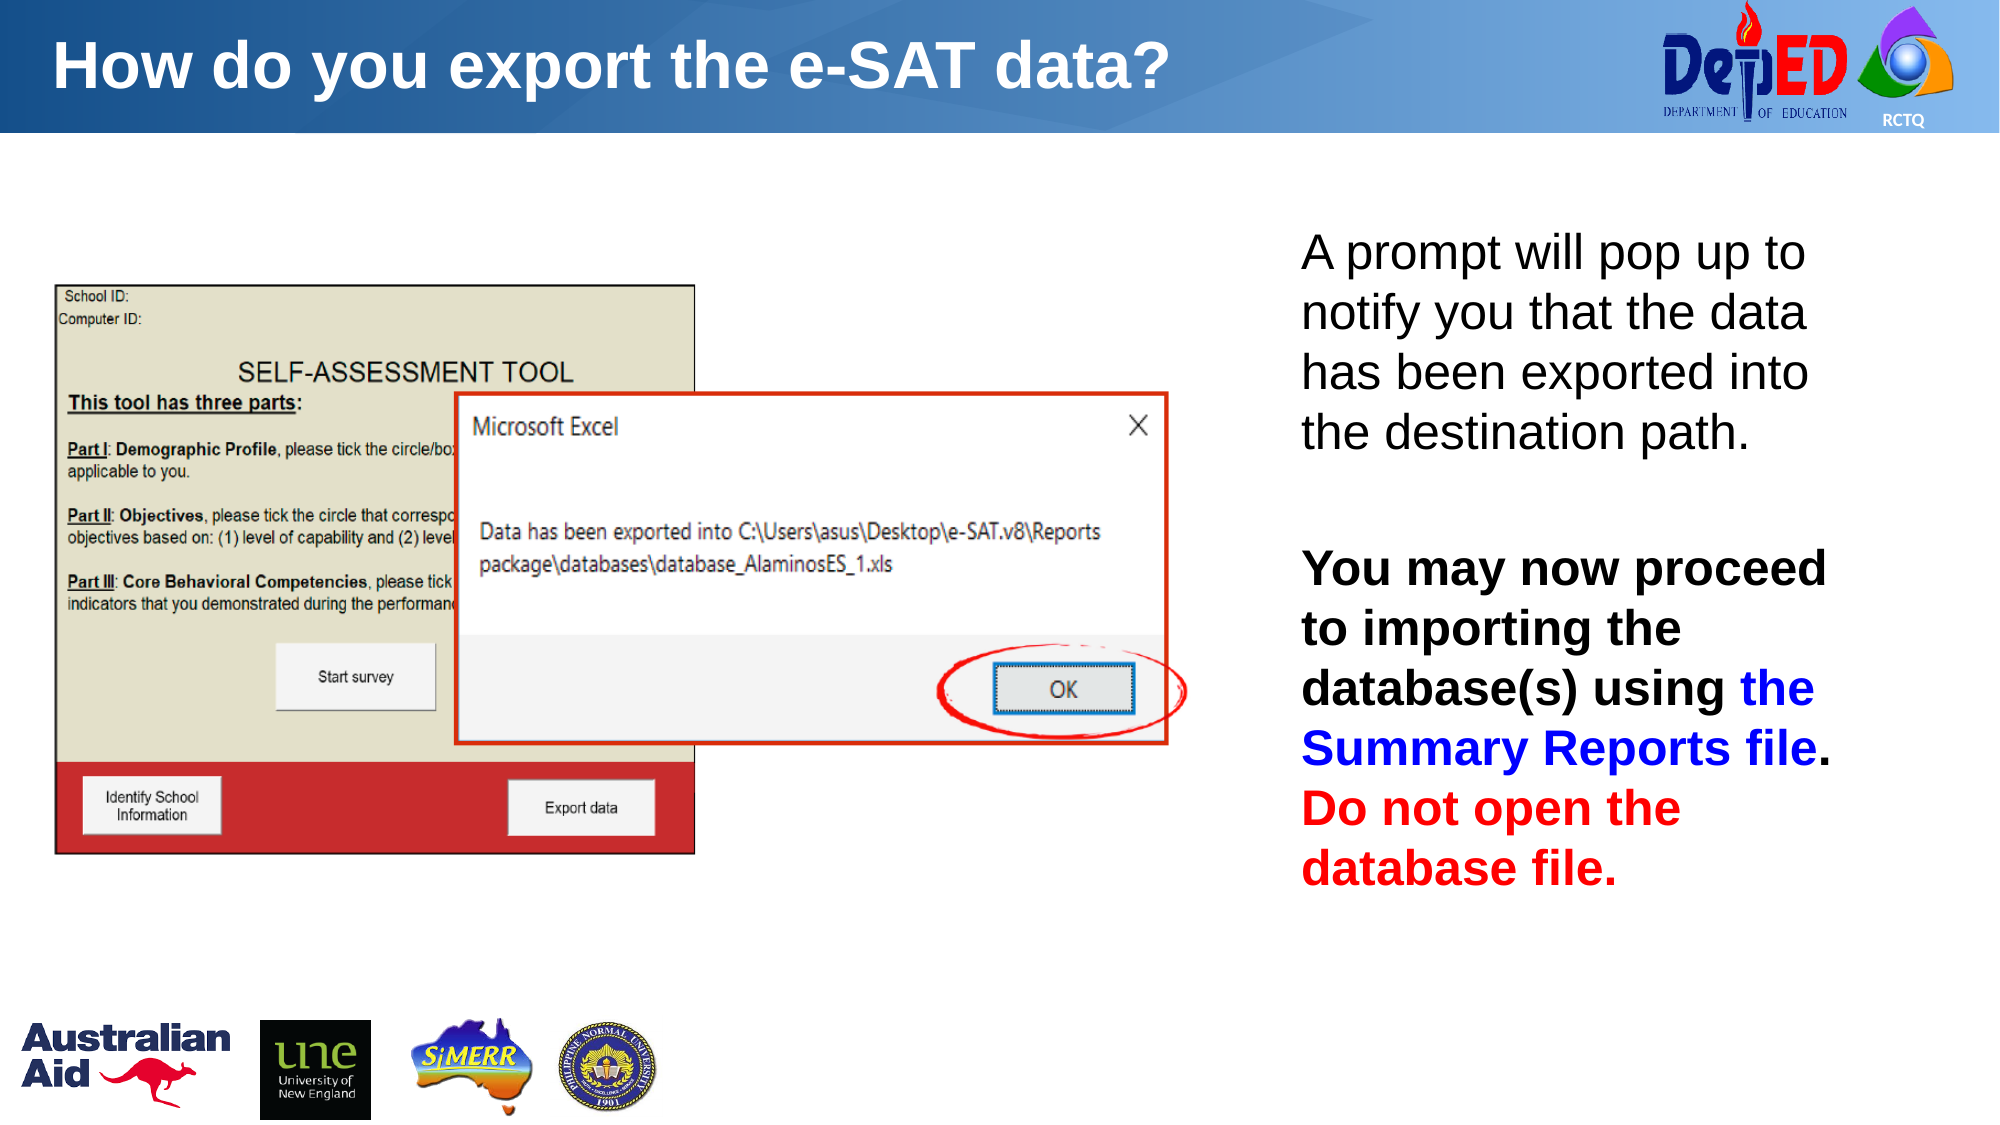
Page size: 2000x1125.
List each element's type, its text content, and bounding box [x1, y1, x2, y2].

picture [391, 994, 663, 1125]
picture [41, 269, 1206, 870]
picture [1663, 0, 1847, 122]
text_box You may now proceed to importing the database(s) using the Summary Reports file. Do not open the database file. [1286, 528, 1887, 903]
title How do you export the e-SAT data? [37, 12, 1837, 113]
picture [1854, 3, 1958, 100]
text_box A prompt will pop up to notify you that the data has been exported into the destination path. [1286, 212, 1887, 468]
picture [21, 1023, 230, 1108]
picture [260, 1020, 371, 1120]
